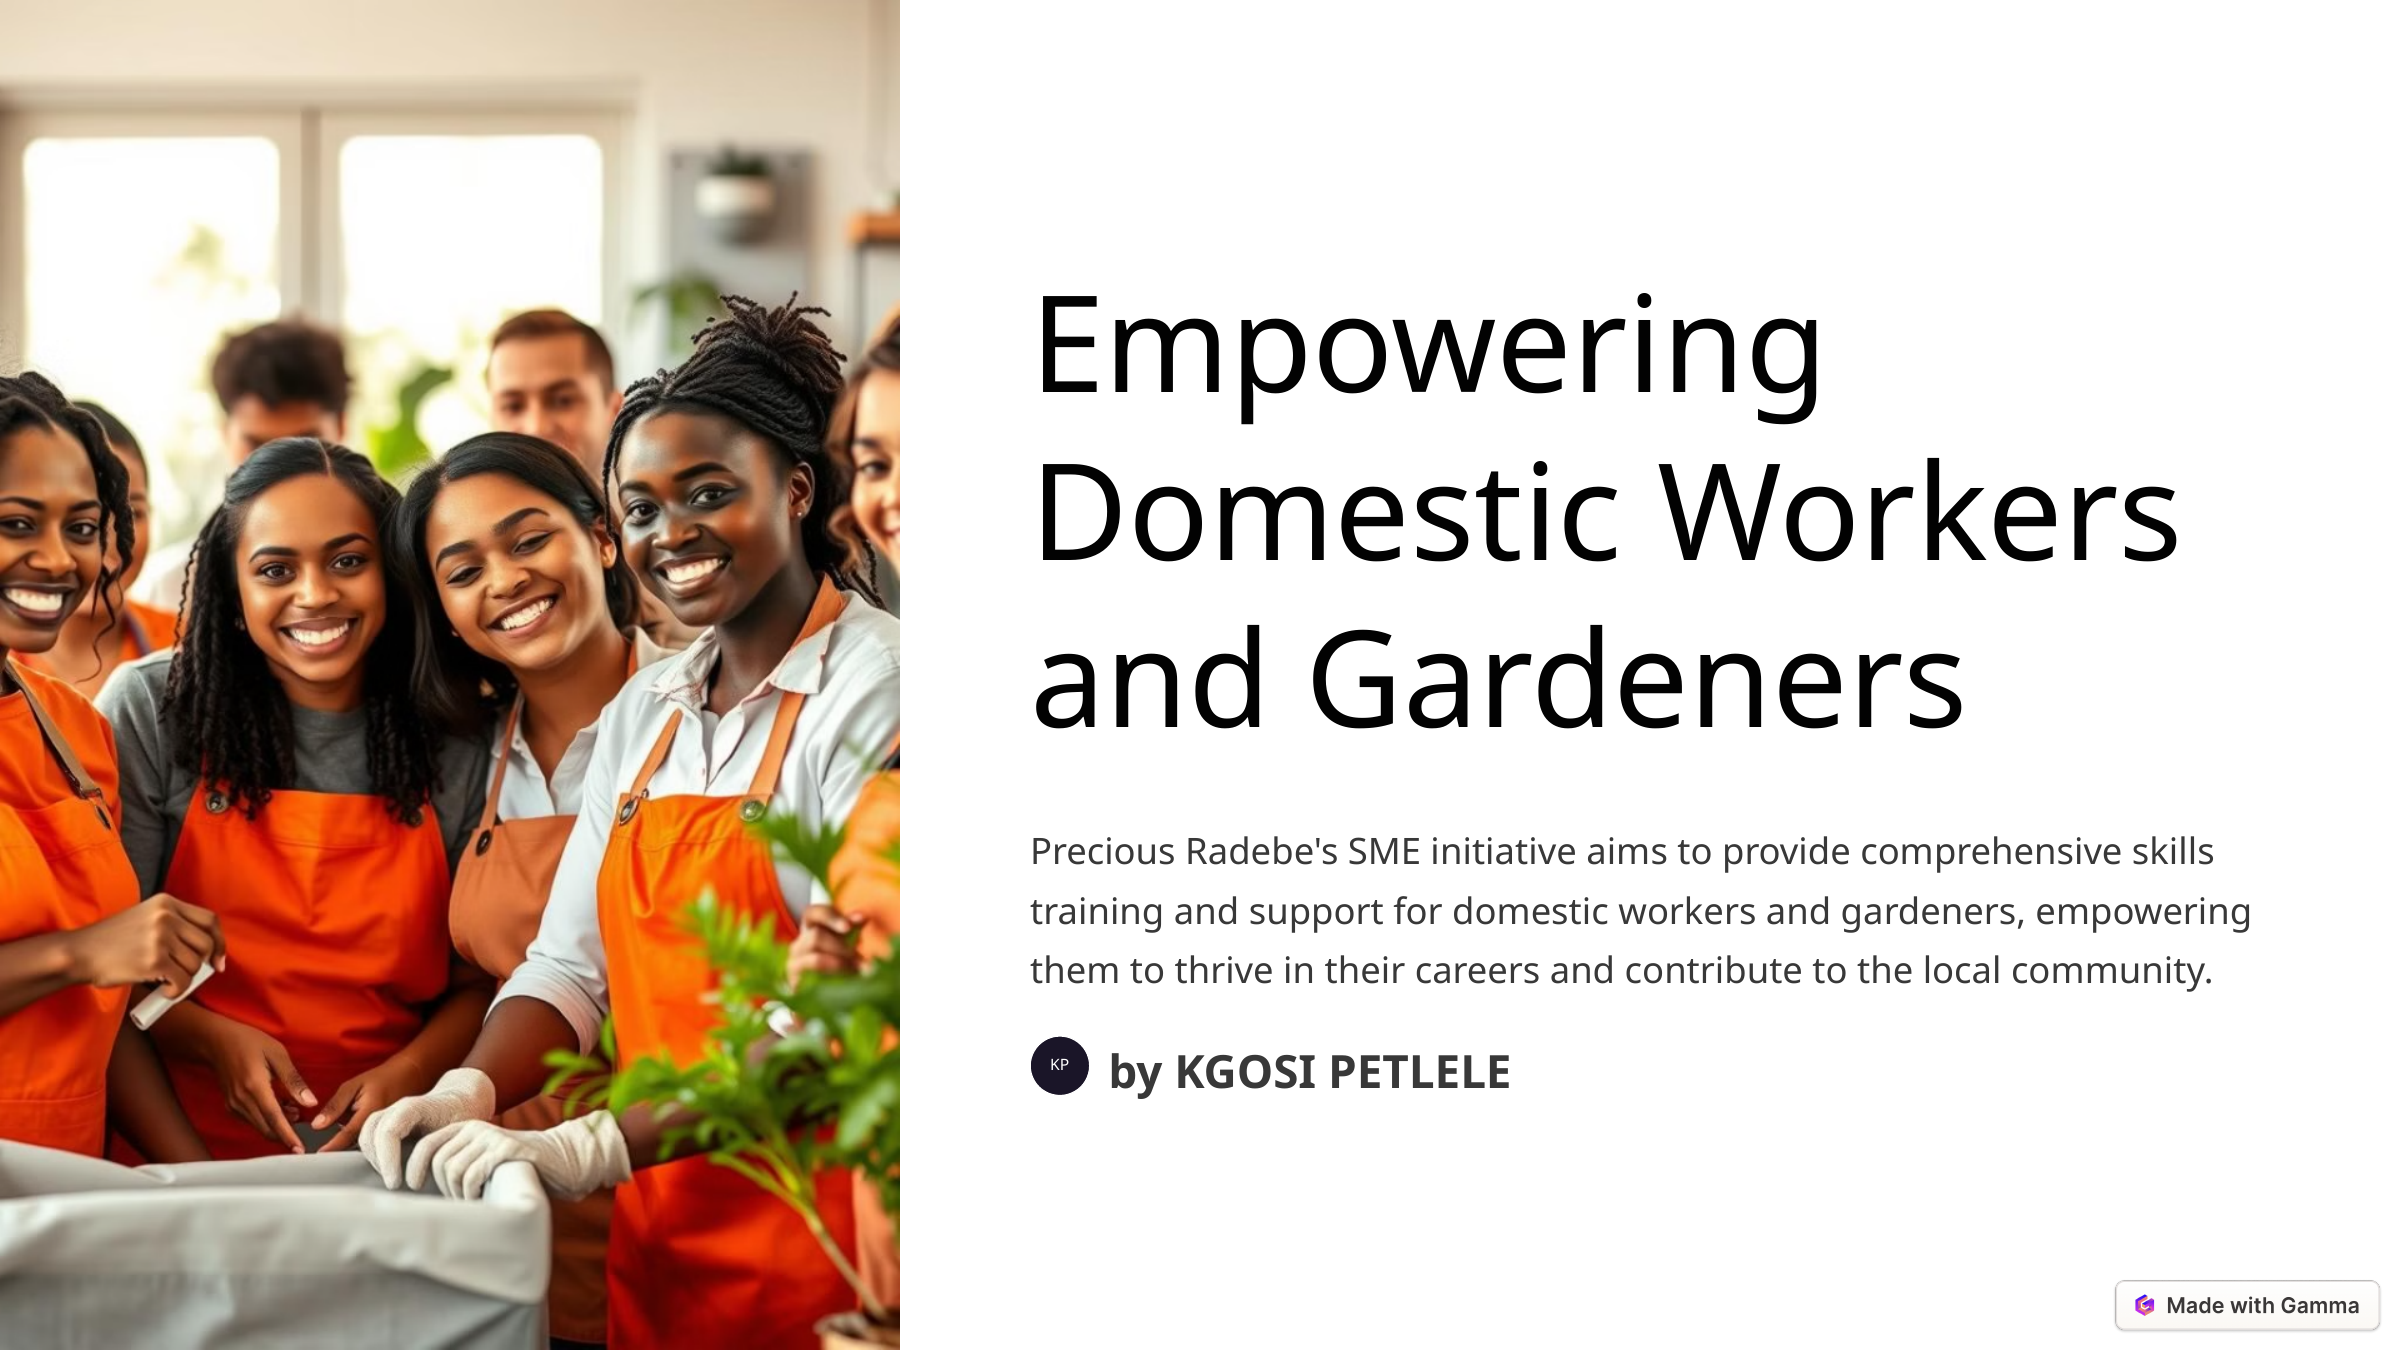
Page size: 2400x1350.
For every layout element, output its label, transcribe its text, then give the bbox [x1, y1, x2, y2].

text_box KP [1050, 1057, 1070, 1074]
text_box Precious Radebe's SME initiative aims to provide comprehensive skills training and support for domestic workers and gardeners, empowering them to thrive in their careers and contribute to the local community. [1030, 812, 2270, 992]
picture [0, 0, 900, 1350]
text_box by KGOSI PETLELE [1108, 1033, 1518, 1099]
picture [2106, 1271, 2389, 1339]
text_box [1030, 1036, 1090, 1096]
text_box Empowering Domestic Workers and Gardeners [1030, 251, 2270, 757]
